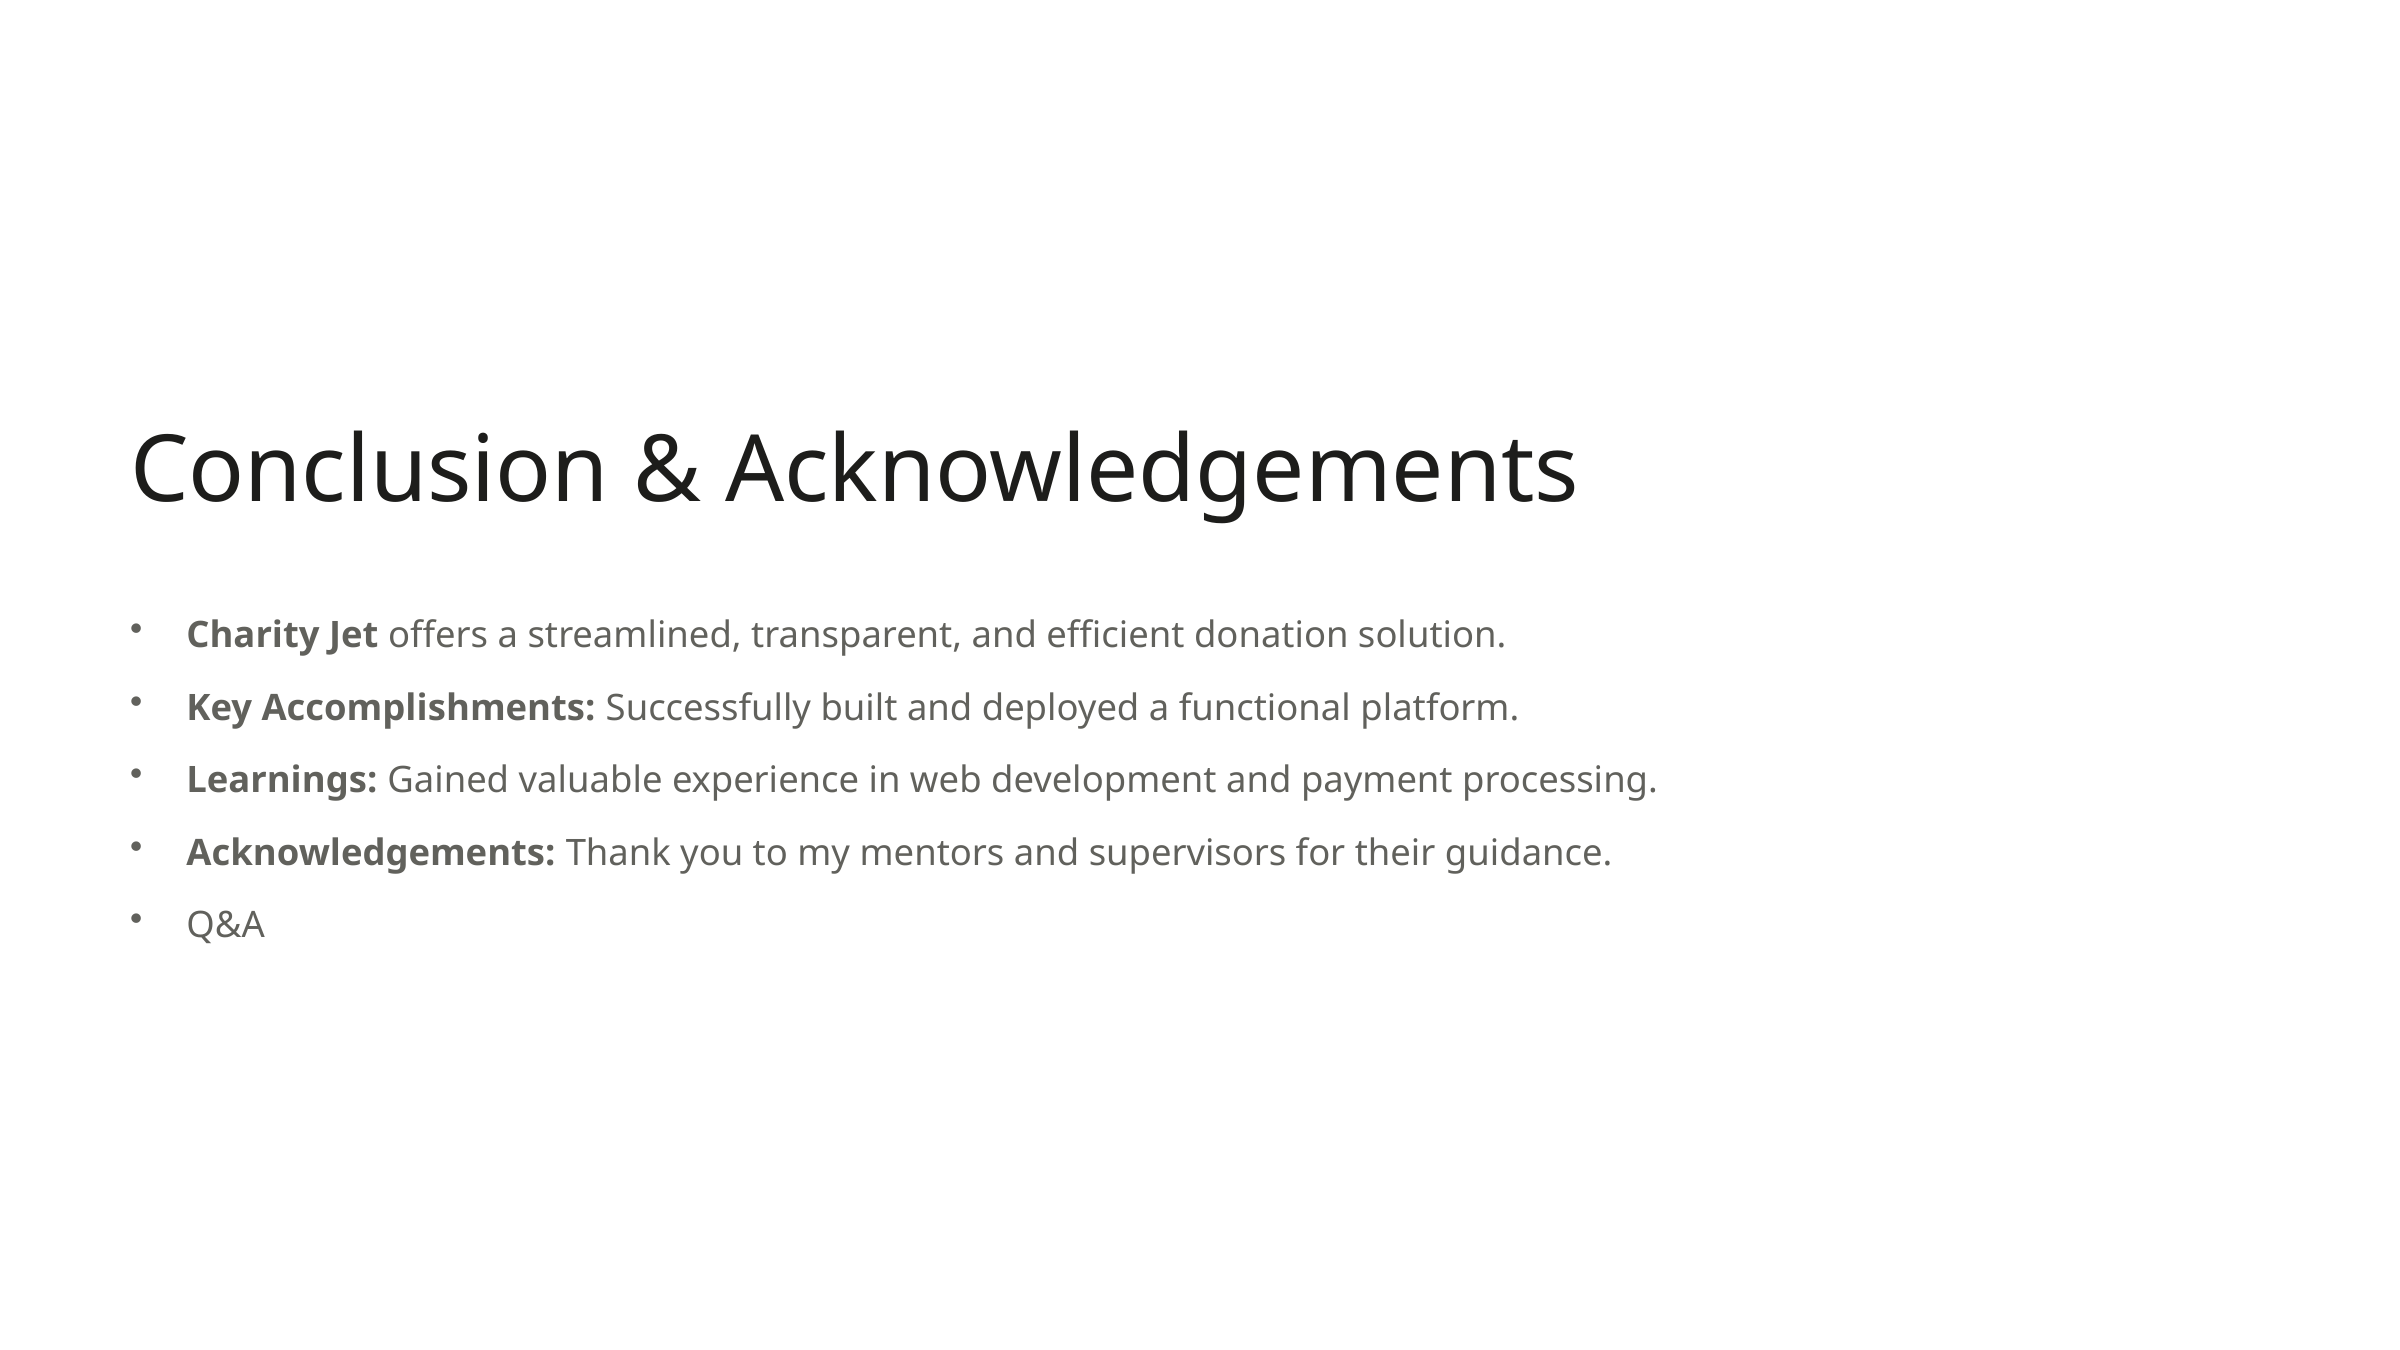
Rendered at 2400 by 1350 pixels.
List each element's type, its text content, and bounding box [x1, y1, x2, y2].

text_box Key Accomplishments: Successfully built and deployed a functional platform. [130, 667, 2270, 728]
text_box Q&A [130, 885, 2270, 946]
text_box Conclusion & Acknowledgements [130, 404, 1729, 522]
text_box Learnings: Gained valuable experience in web development and payment processing. [130, 740, 2270, 800]
text_box Charity Jet offers a streamlined, transparent, and efficient donation solution. [130, 595, 2270, 655]
text_box Acknowledgements: Thank you to my mentors and supervisors for their guidance. [130, 813, 2270, 873]
